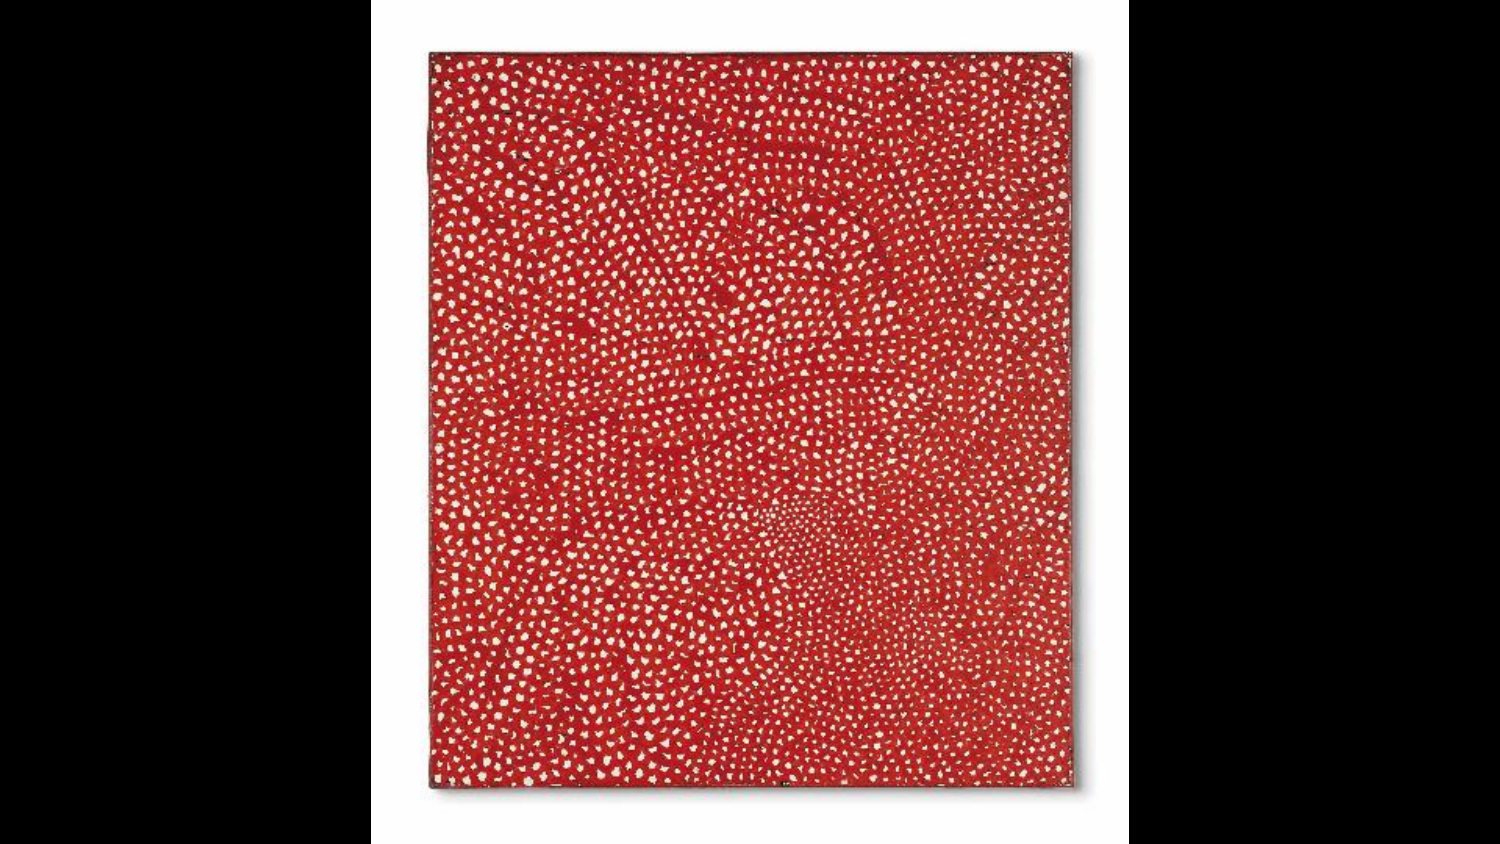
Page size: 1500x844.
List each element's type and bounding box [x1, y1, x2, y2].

picture [371, 0, 1129, 844]
